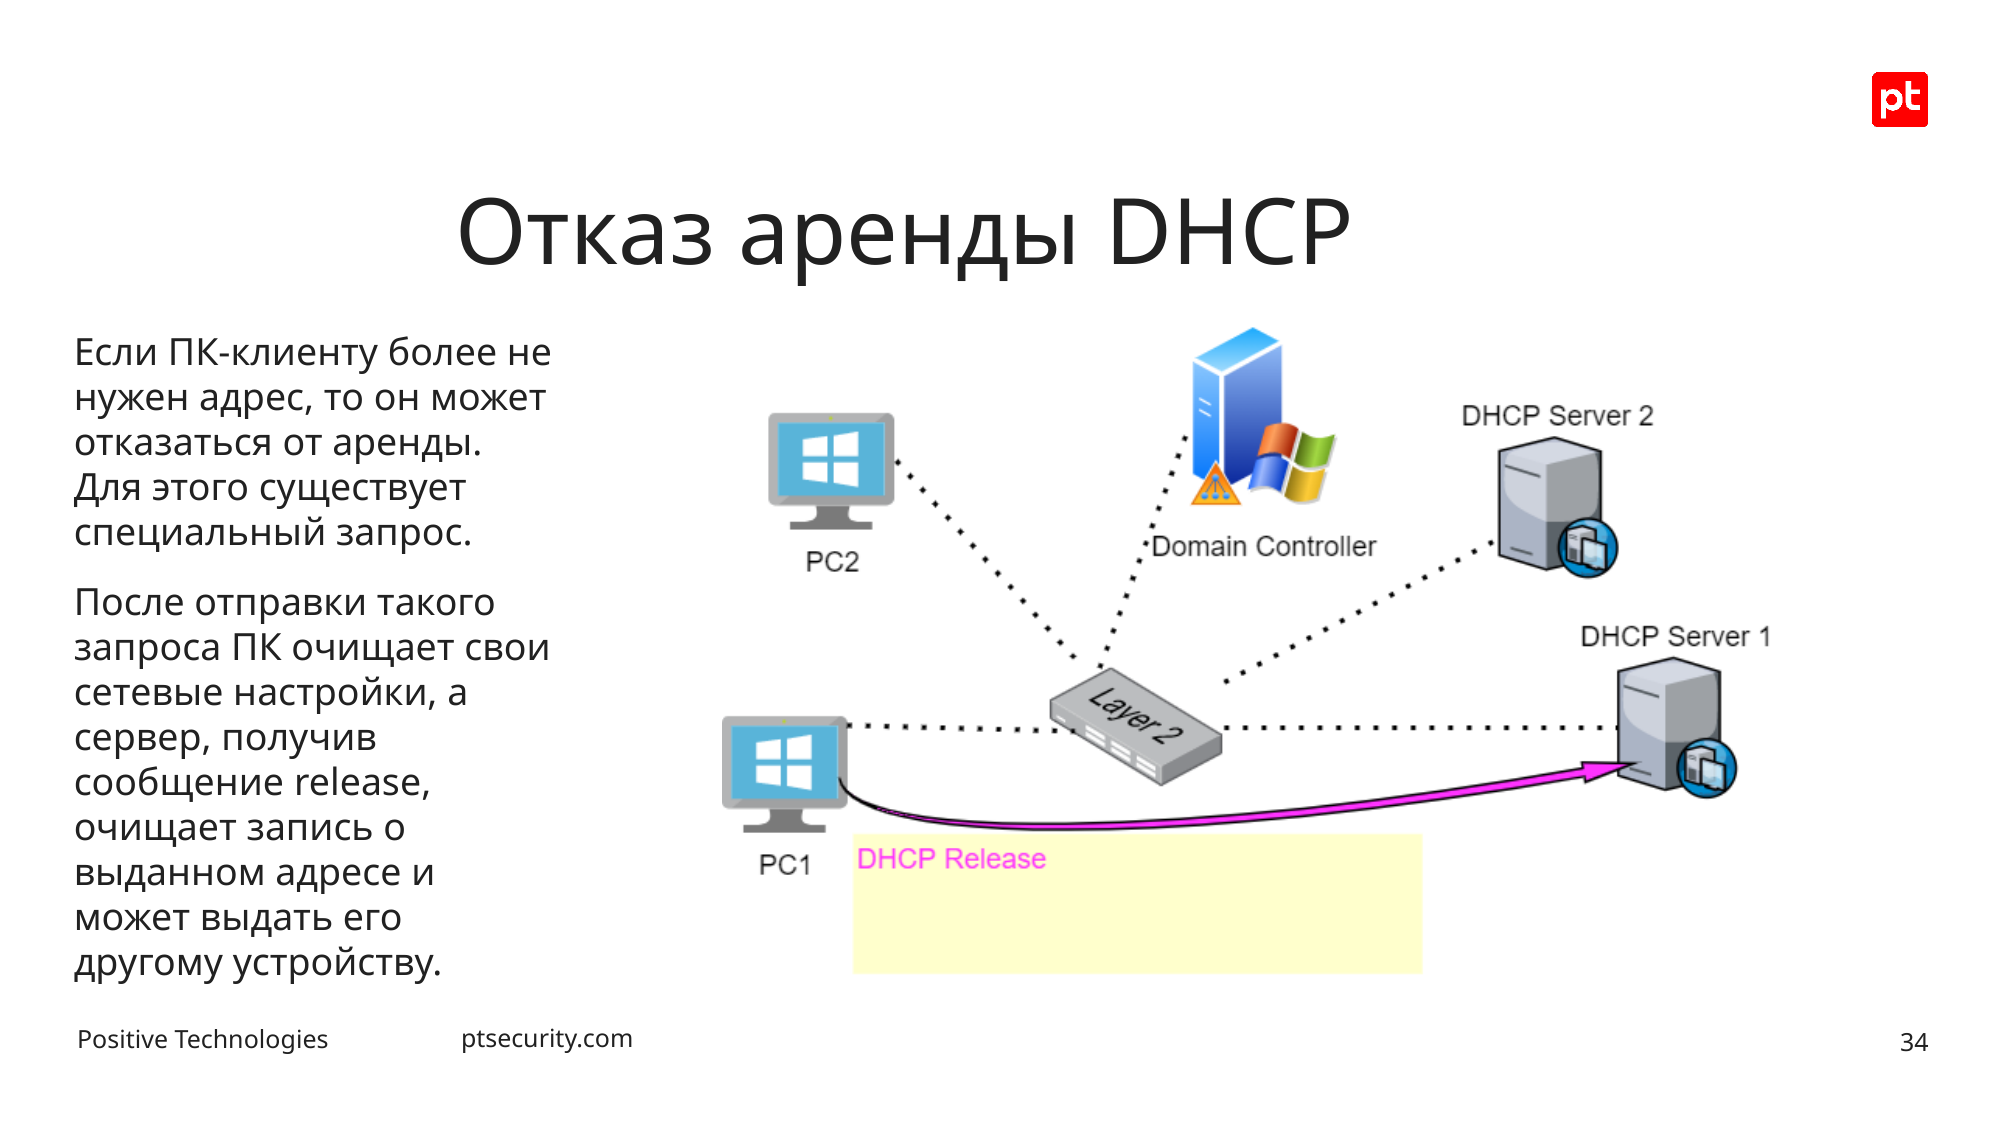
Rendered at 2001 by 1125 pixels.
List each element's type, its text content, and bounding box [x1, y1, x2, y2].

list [722, 320, 1776, 976]
slide_number 34 [1608, 1013, 1944, 1074]
title Отказ аренды DHCP [439, 175, 1928, 356]
list Если ПК-клиенту более не нужен адрес, то он может отказаться от аренды. Для этого существует специальный запрос. После отправки такого запроса ПК очищает свои сетевые настройки, а сервер, получив сообщение release, очищает запись о выданном адресе и может выдать его другому устройству. [58, 320, 571, 976]
picture [1872, 72, 1928, 127]
